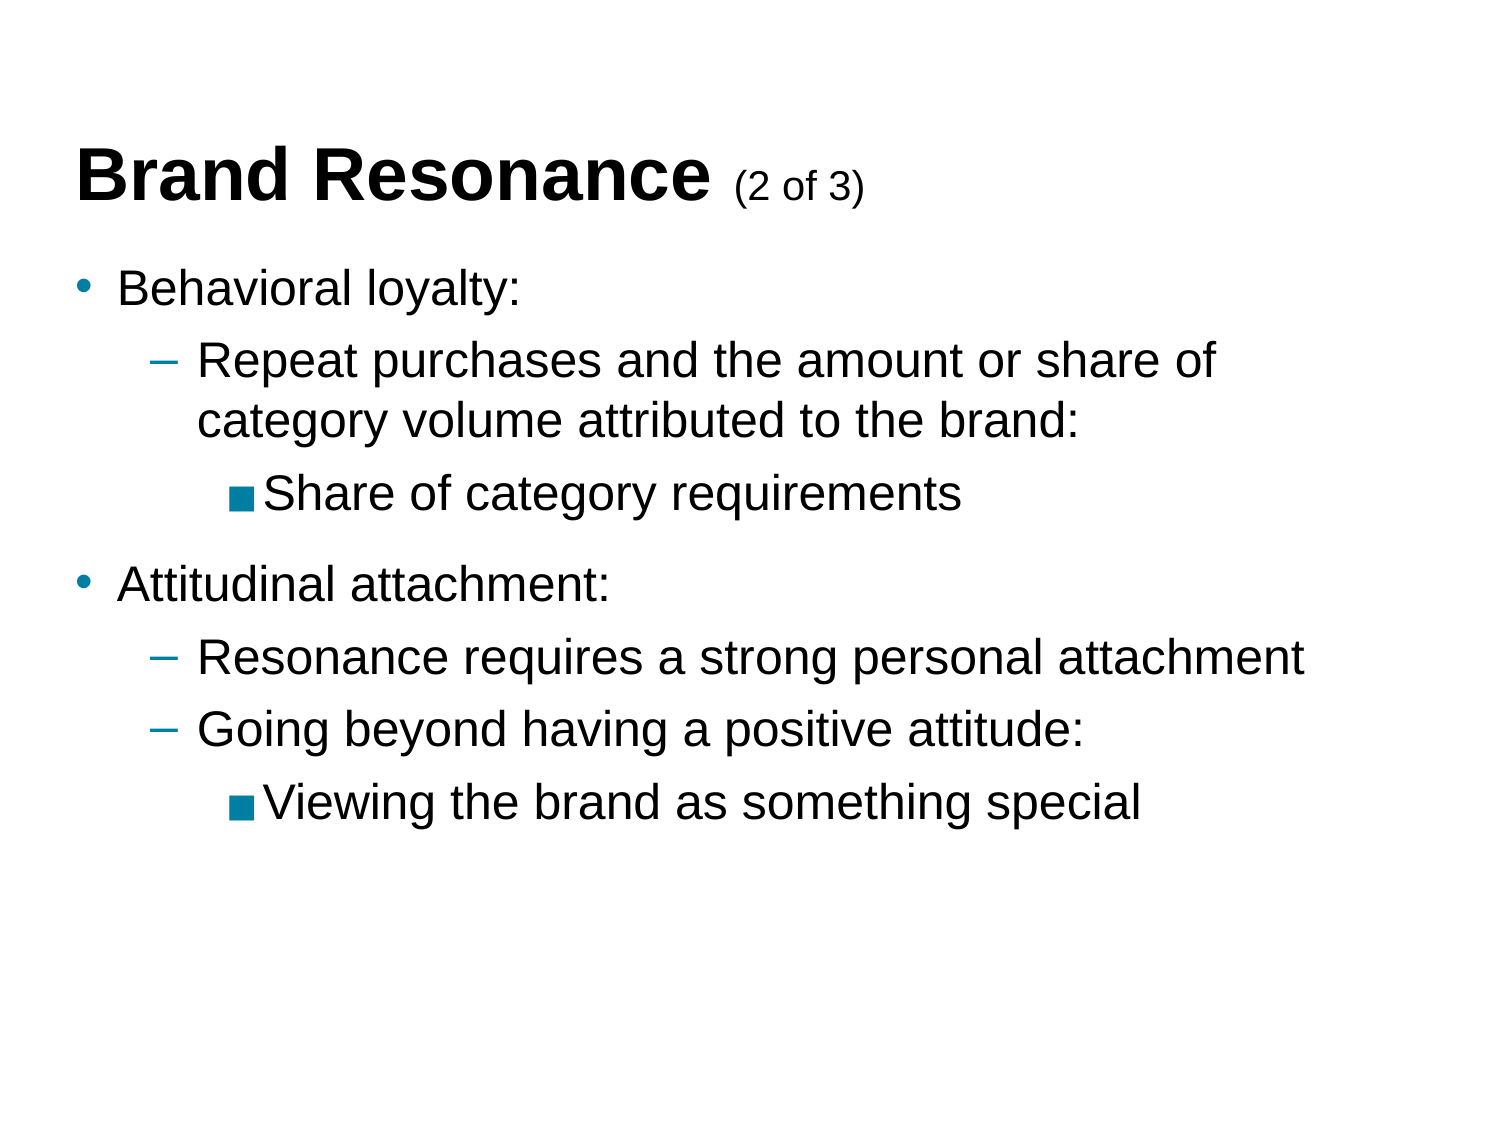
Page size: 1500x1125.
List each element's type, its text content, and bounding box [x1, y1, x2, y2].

title Brand Resonance (2 of 3) [75, 35, 1425, 216]
list Behavioral loyalty: Repeat purchases and the amount or share of category volume attributed to the brand: Share of category requirements Attitudinal attachment: Resonance requires a strong personal attachment Going beyond having a positive attitude: Viewing the brand as something special [75, 255, 1411, 983]
